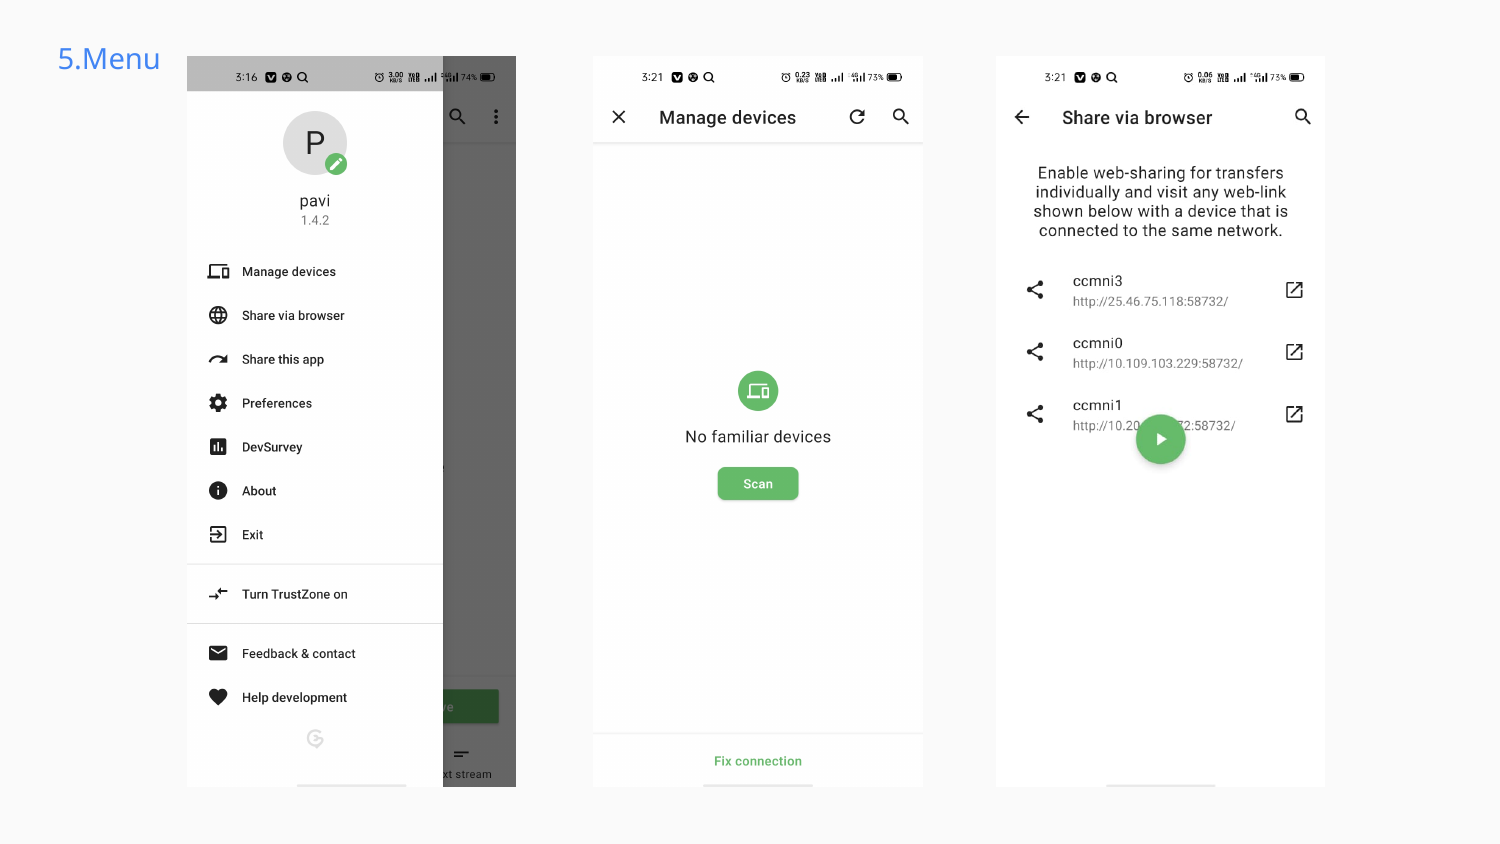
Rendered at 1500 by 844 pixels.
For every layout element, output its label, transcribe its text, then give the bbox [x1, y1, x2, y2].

picture [186, 56, 516, 787]
text_box 5.Menu [42, 25, 1246, 91]
picture [593, 56, 923, 787]
picture [996, 56, 1325, 787]
